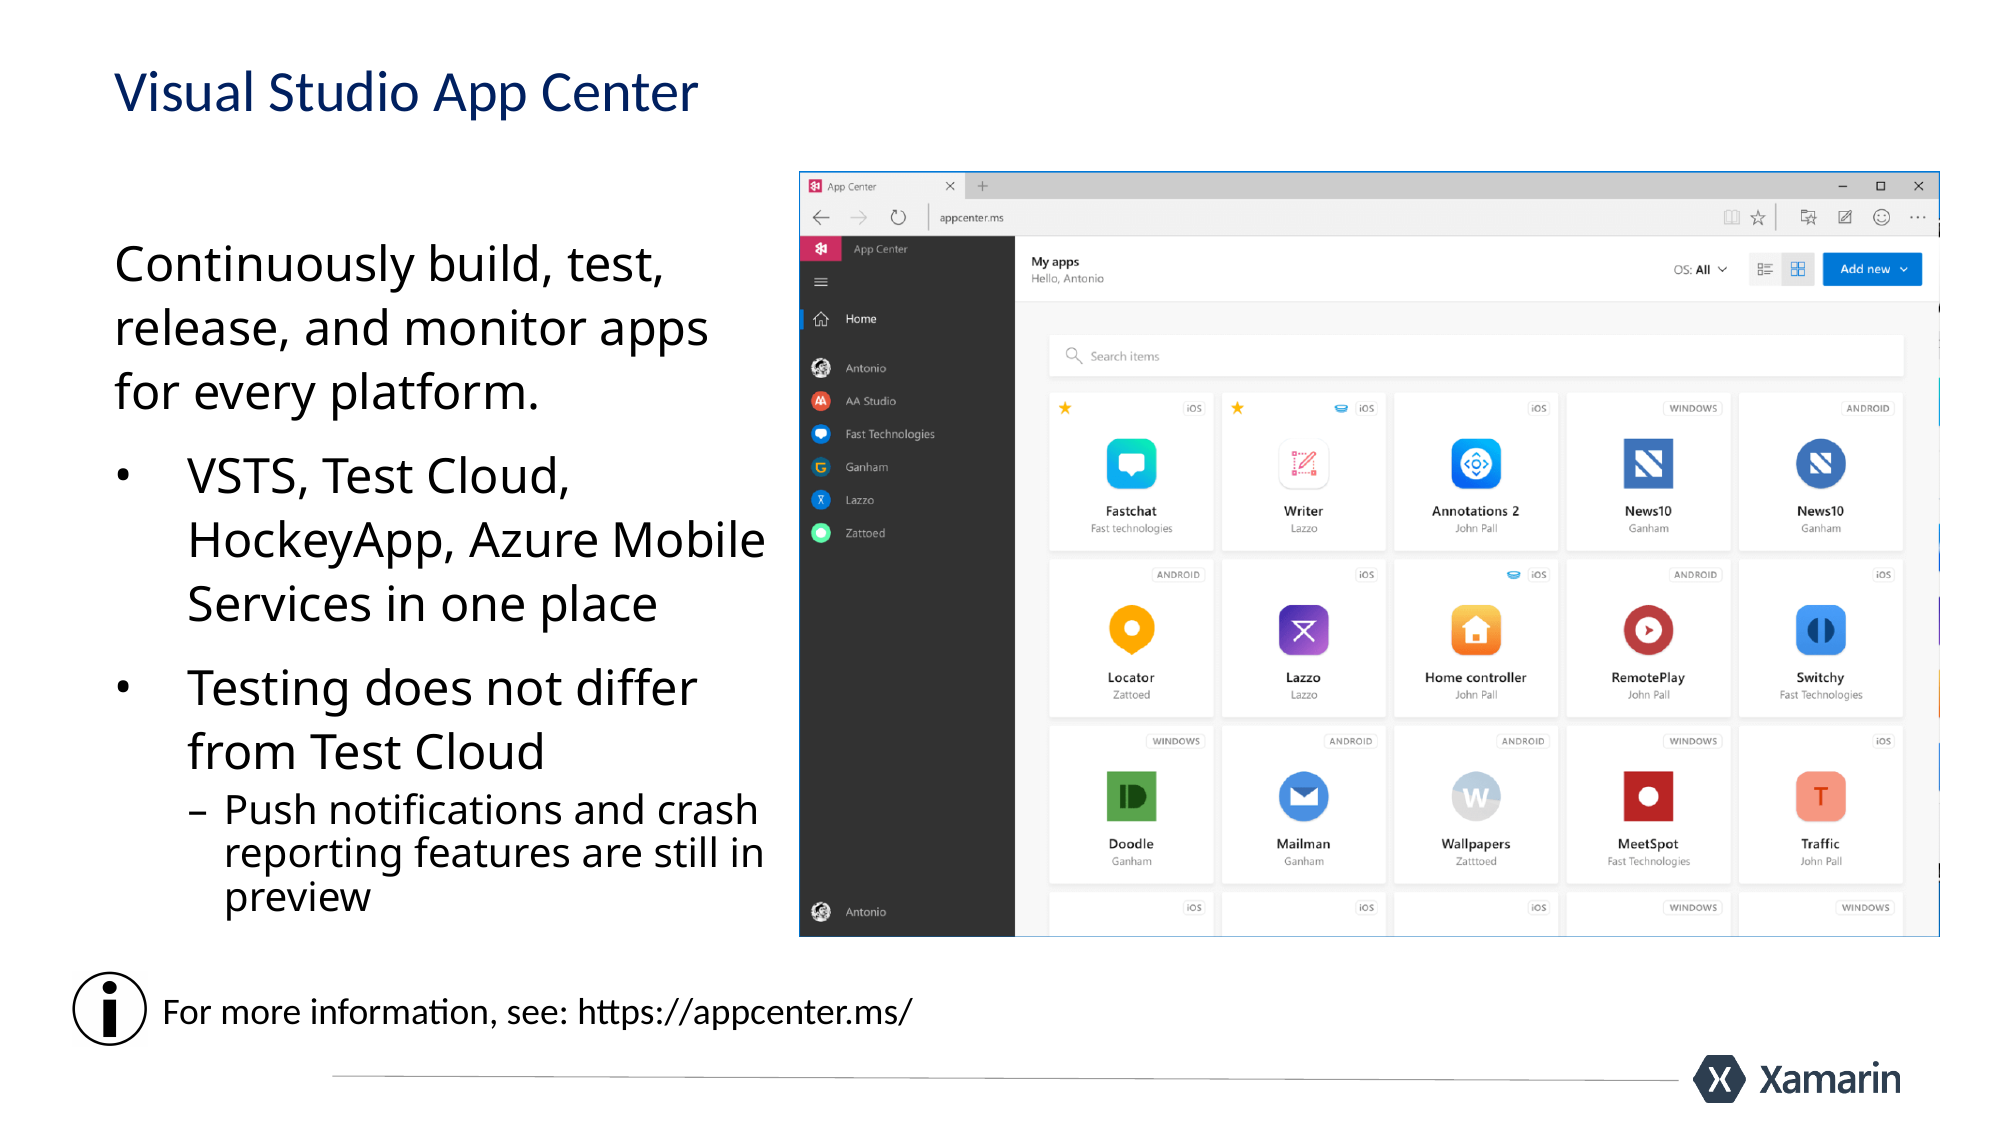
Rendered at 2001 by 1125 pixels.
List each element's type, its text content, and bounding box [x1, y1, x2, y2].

picture [799, 171, 1940, 937]
text_box For more information, see: https://appcenter.ms/ [148, 979, 1480, 1040]
list Continuously build, test, release, and monitor apps for every platform. VSTS, Test Cloud, HockeyApp, Azure Mobile Services in one place Testing does not differ from Test Cloud Push notifications and crash reporting features are still in preview [99, 219, 786, 942]
picture [72, 971, 148, 1048]
picture [1693, 1055, 1900, 1103]
title Visual Studio App Center [99, 49, 1900, 136]
